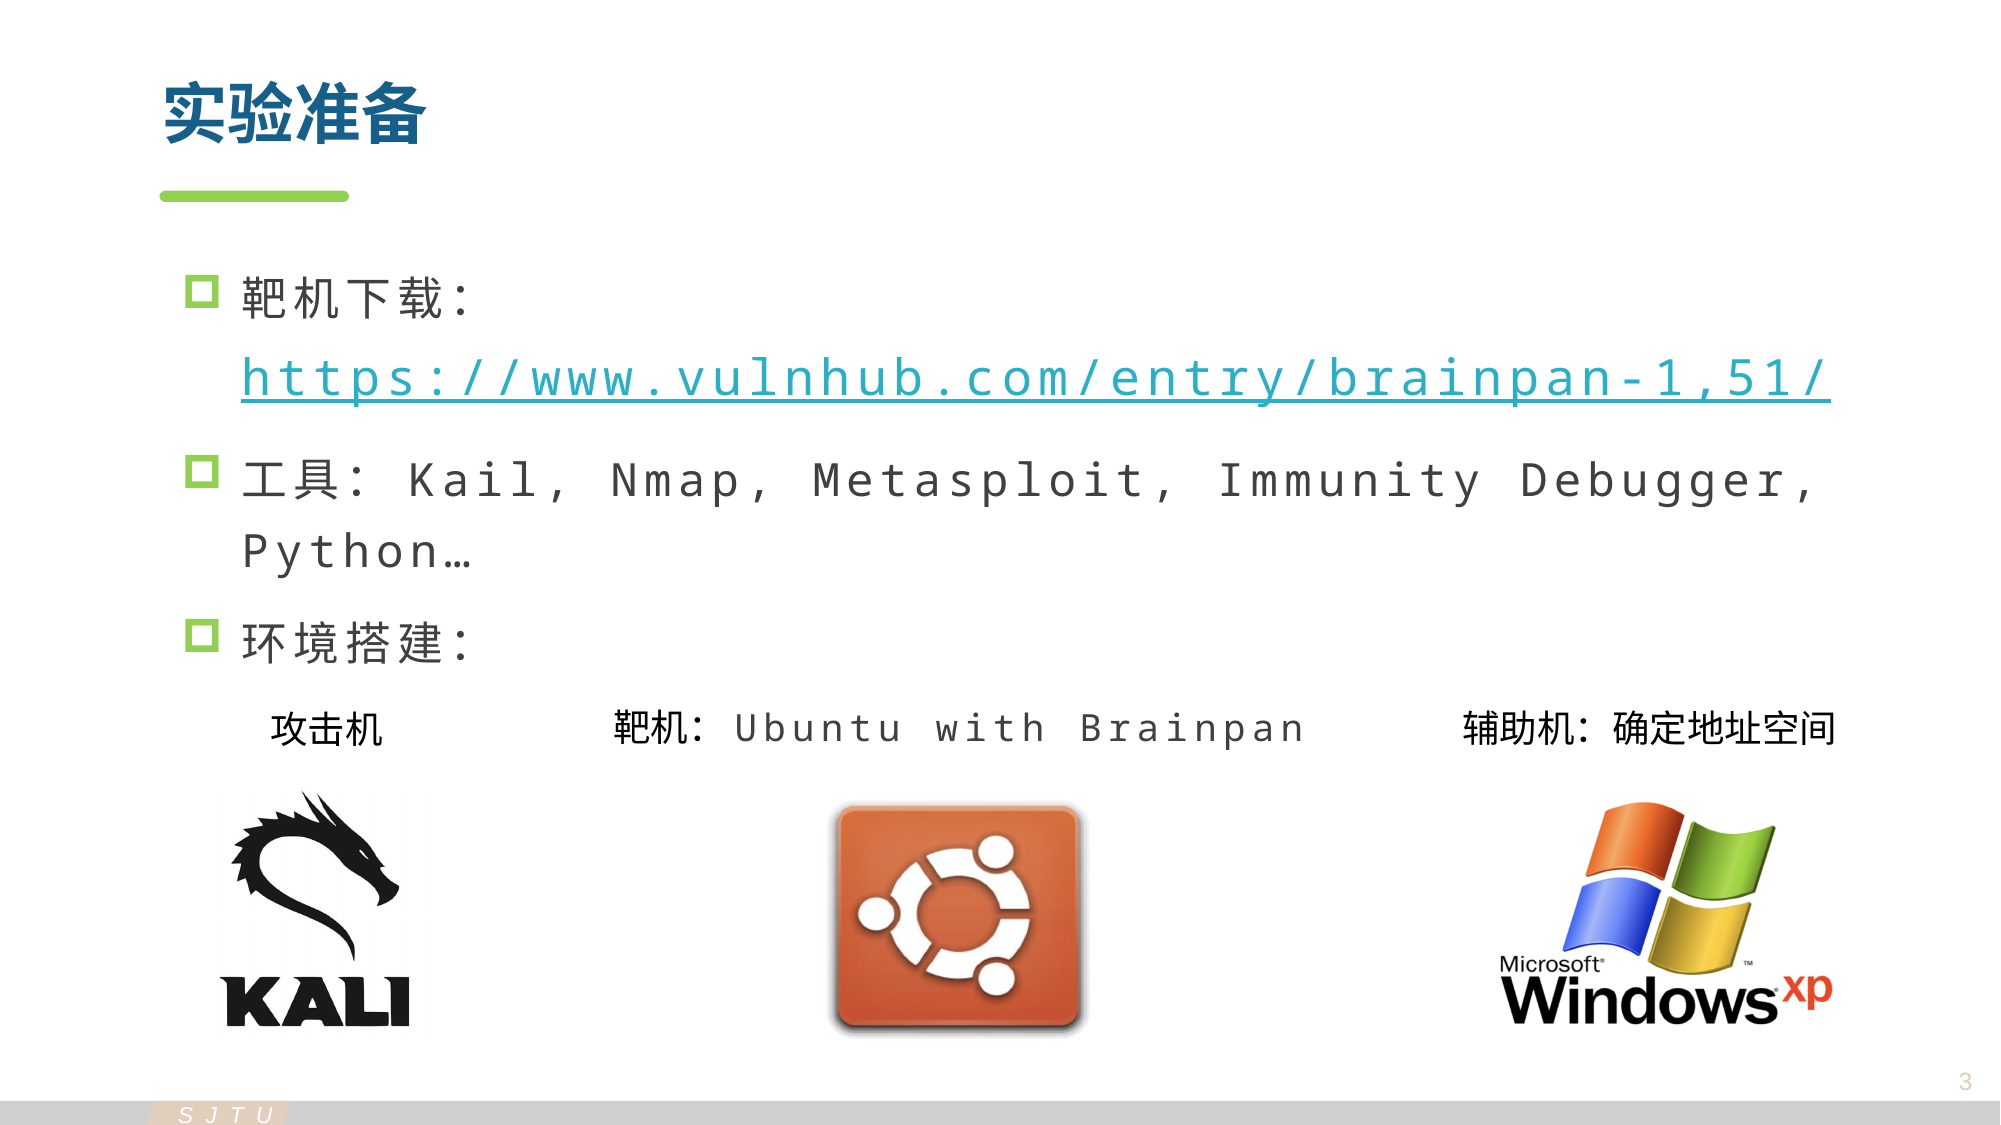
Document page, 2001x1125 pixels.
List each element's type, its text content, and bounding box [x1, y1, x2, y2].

list 靶机下载：https://www.vulnhub.com/entry/brainpan-1,51/ 工具：Kail, Nmap, Metasploit, Immunity Debugger, Python… 环境搭建： [166, 245, 1873, 949]
list 实验准备 [146, 62, 1750, 161]
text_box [192, 696, 1873, 1053]
slide_number 3 [1817, 1052, 1988, 1109]
